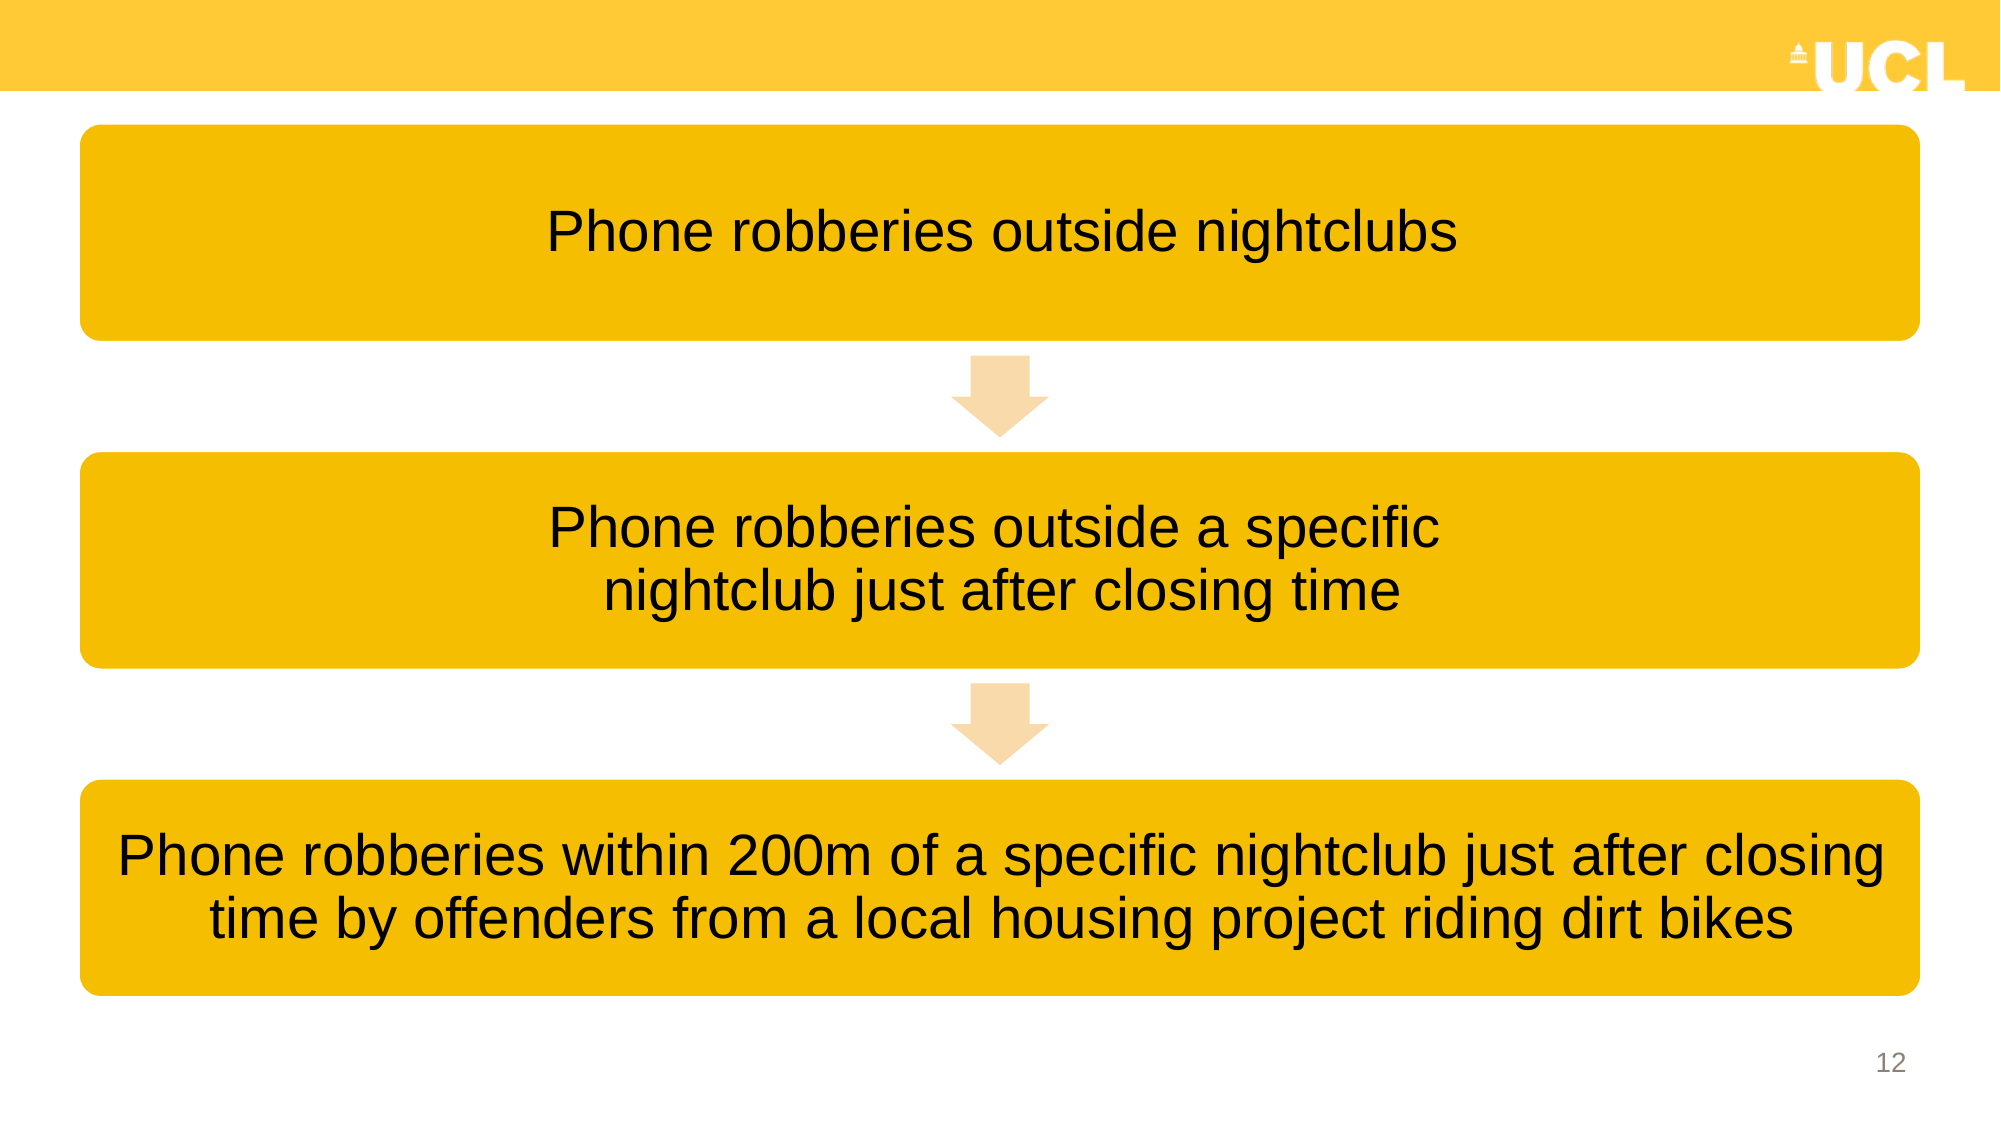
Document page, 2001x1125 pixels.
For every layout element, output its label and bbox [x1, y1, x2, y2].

list [78, 123, 1922, 998]
picture [0, 0, 2000, 91]
